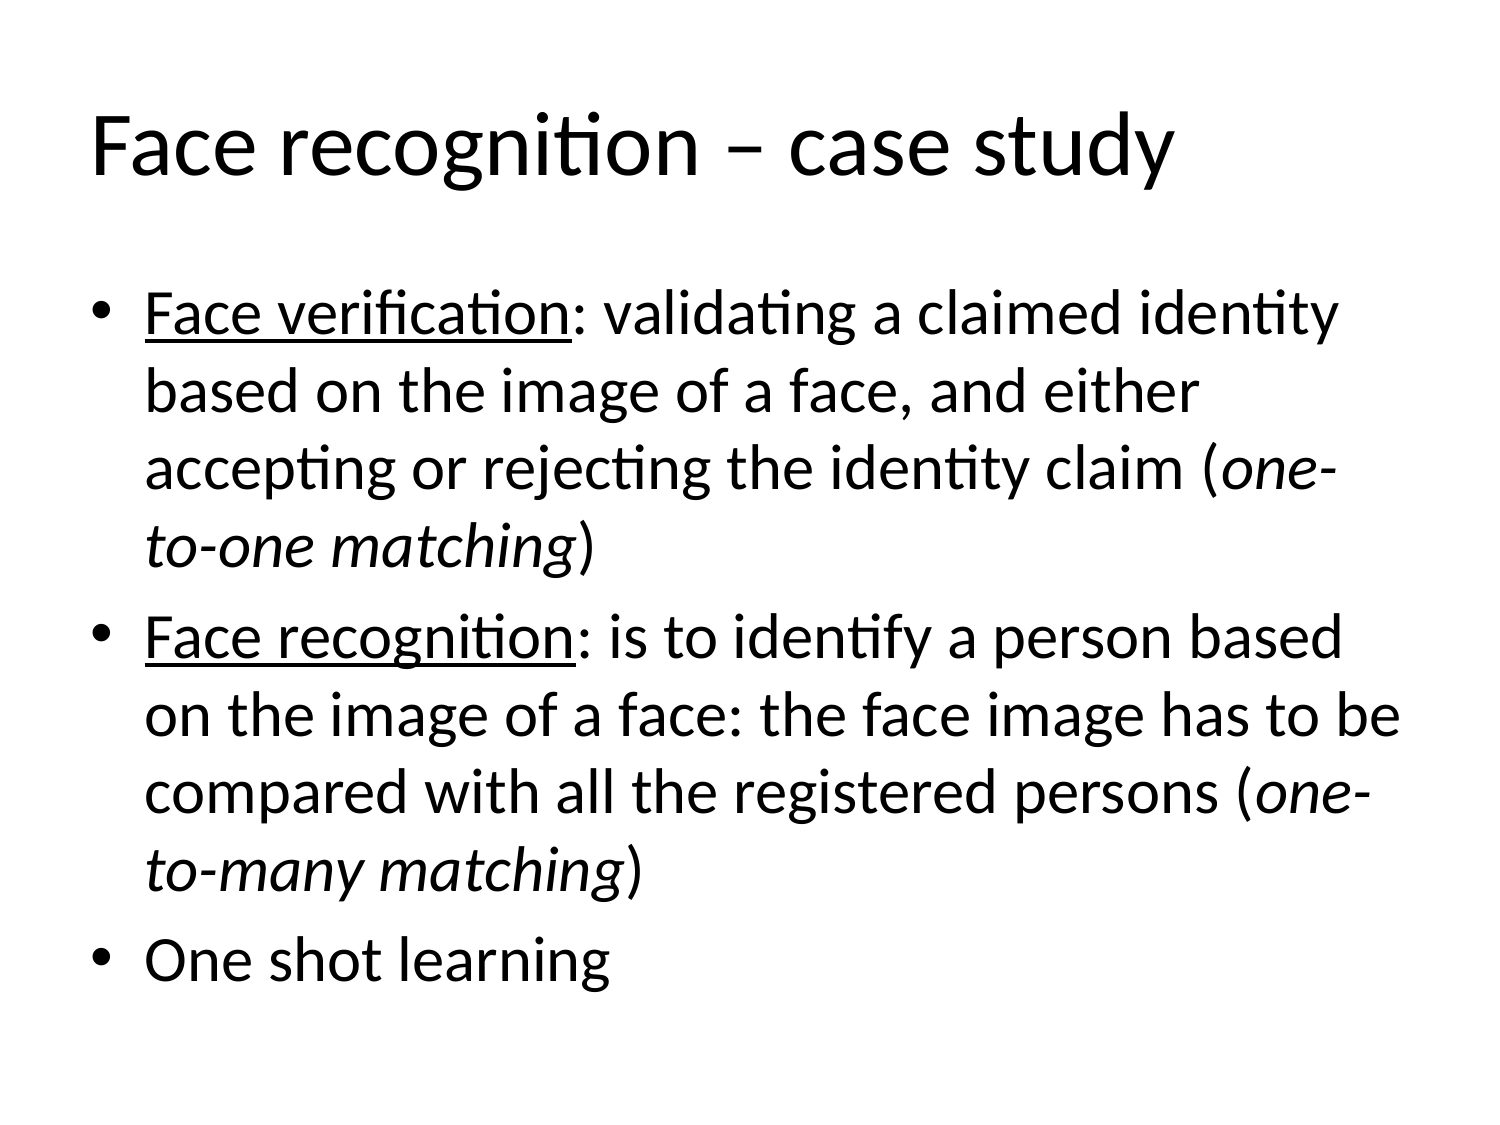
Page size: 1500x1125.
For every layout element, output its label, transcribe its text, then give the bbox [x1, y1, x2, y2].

list Face verification: validating a claimed identity based on the image of a face, and either accepting or rejecting the identity claim (one-to-one matching) Face recognition: is to identify a person based on the image of a face: the face image has to be compared with all the registered persons (one-to-many matching) One shot learning [75, 262, 1425, 1005]
title Face recognition – case study [75, 45, 1425, 233]
